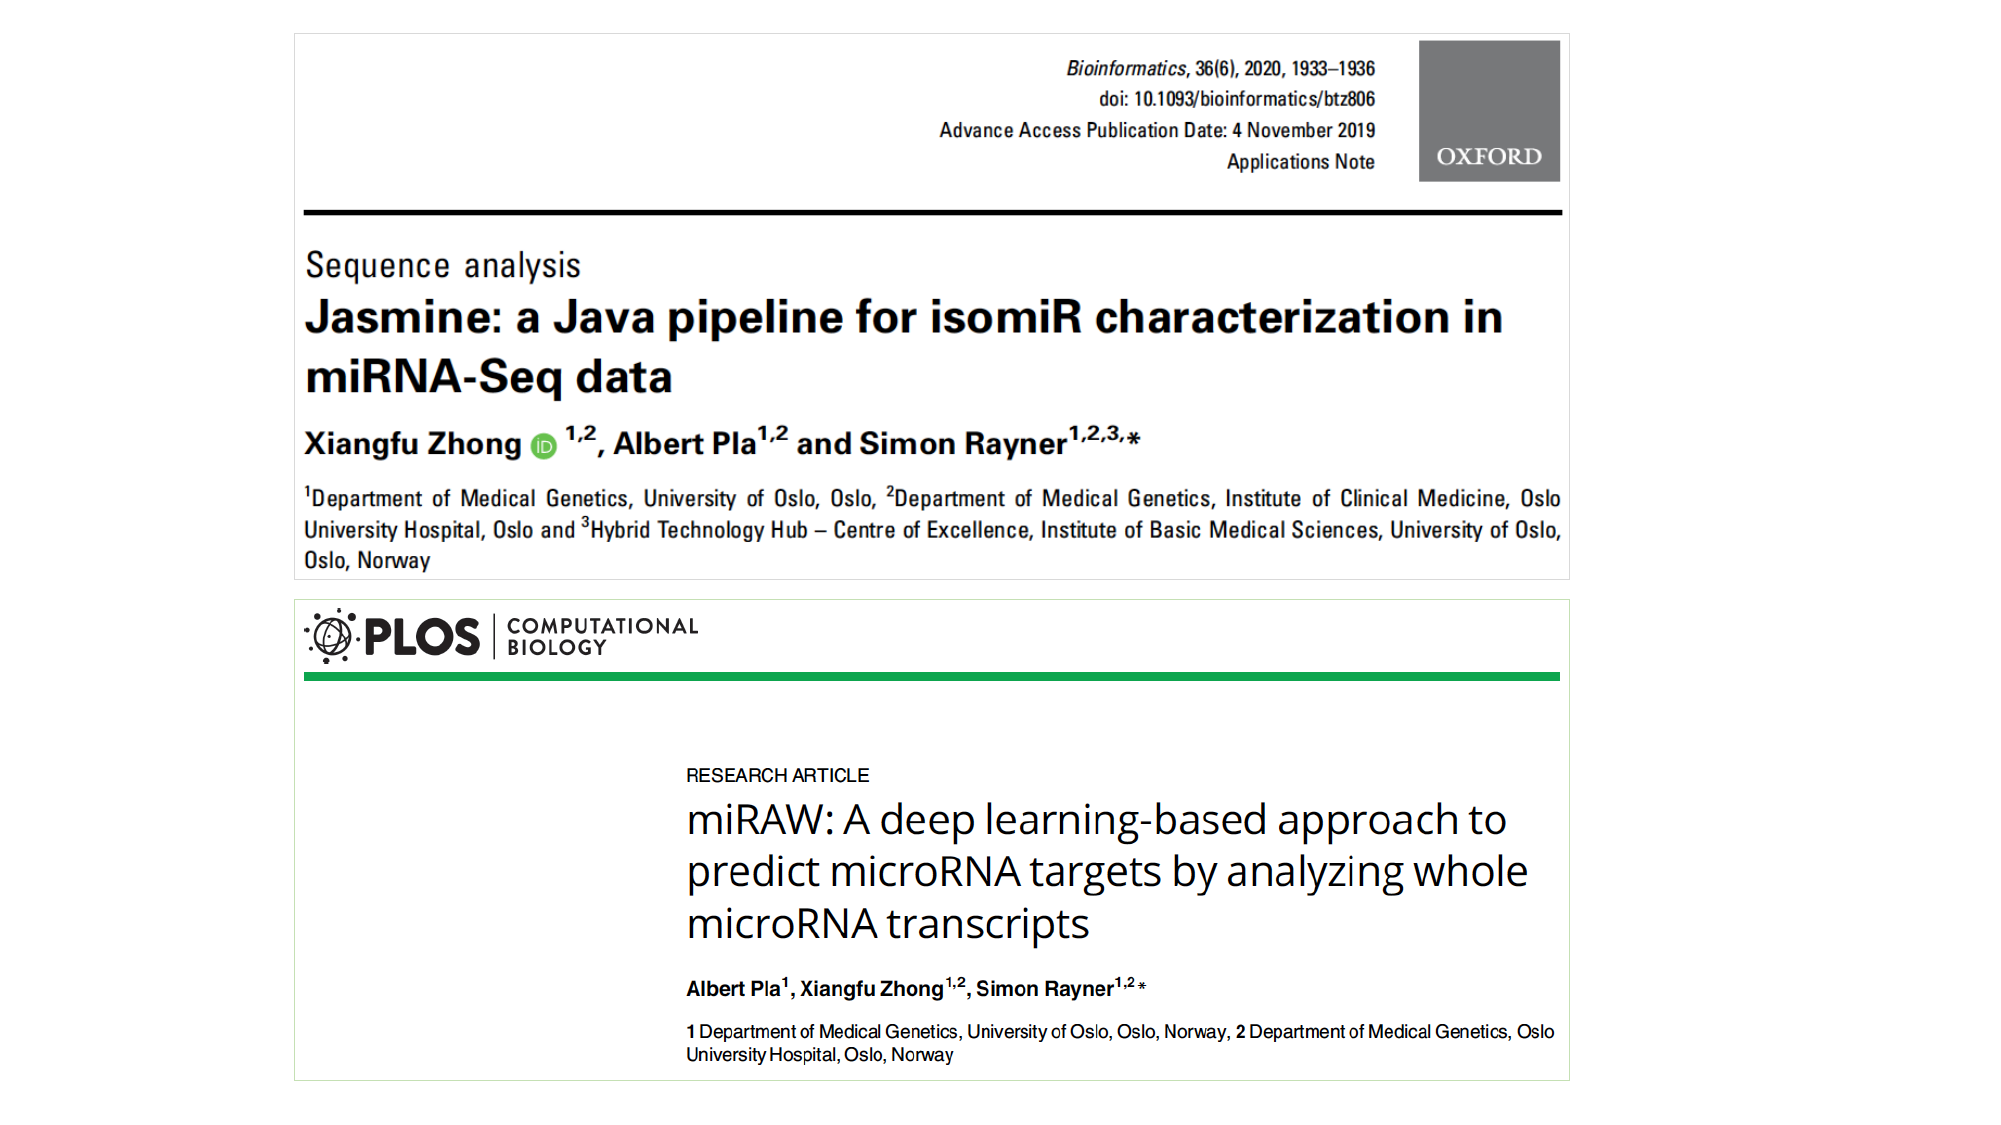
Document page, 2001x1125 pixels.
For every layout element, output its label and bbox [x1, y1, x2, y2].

picture [294, 33, 1570, 580]
picture [294, 599, 1570, 1081]
